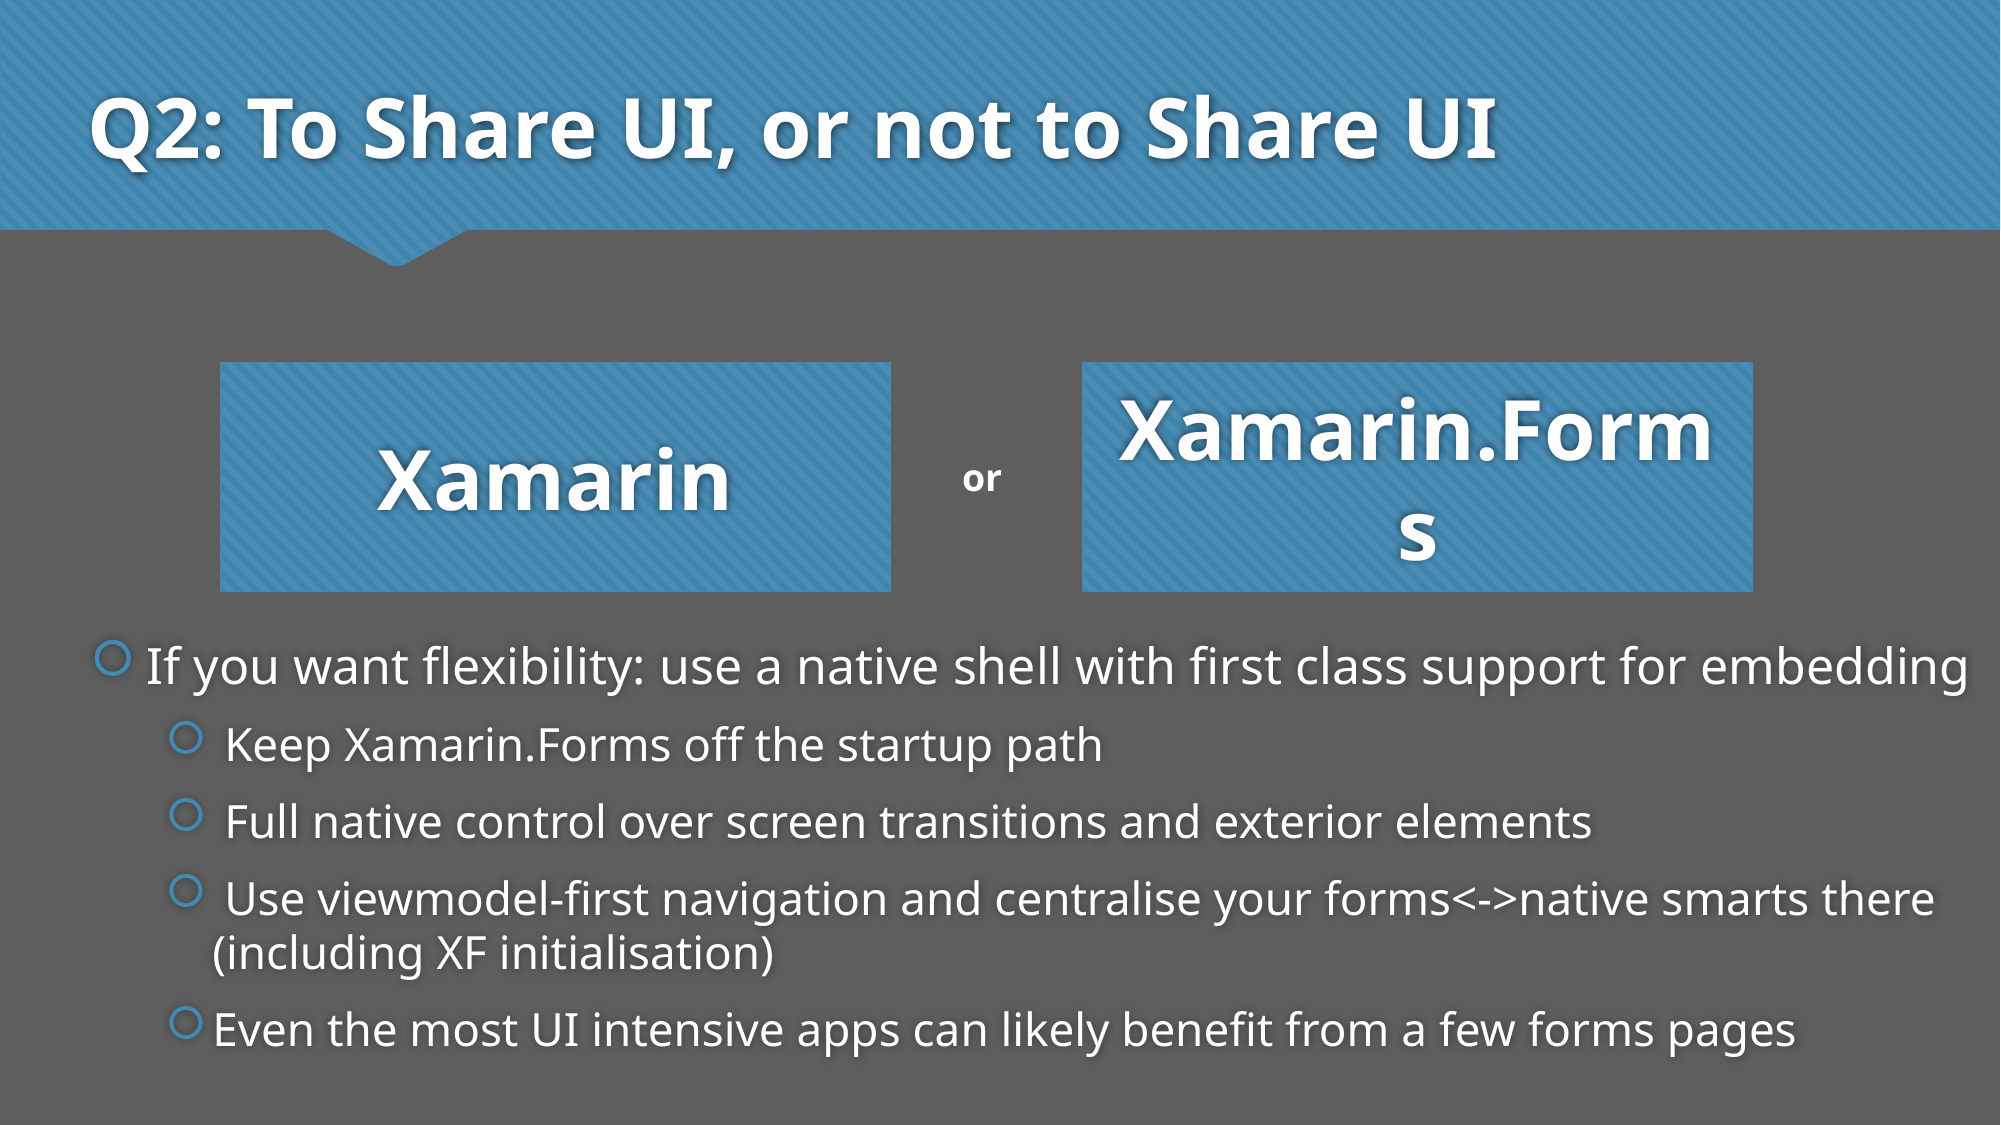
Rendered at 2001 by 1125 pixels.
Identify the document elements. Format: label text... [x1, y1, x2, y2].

text_box or [947, 446, 1018, 507]
list If you want flexibility: use a native shell with first class support for embedding Keep Xamarin.Forms off the startup path Full native control over screen transitions and exterior elements Use viewmodel-first navigation and centralise your forms<->native smarts there (including XF initialisation) Even the most UI intensive apps can likely benefit from a few forms pages [75, 626, 2000, 1102]
title Q2: To Share UI, or not to Share UI [72, 23, 1928, 183]
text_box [1082, 362, 1753, 592]
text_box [220, 362, 891, 592]
